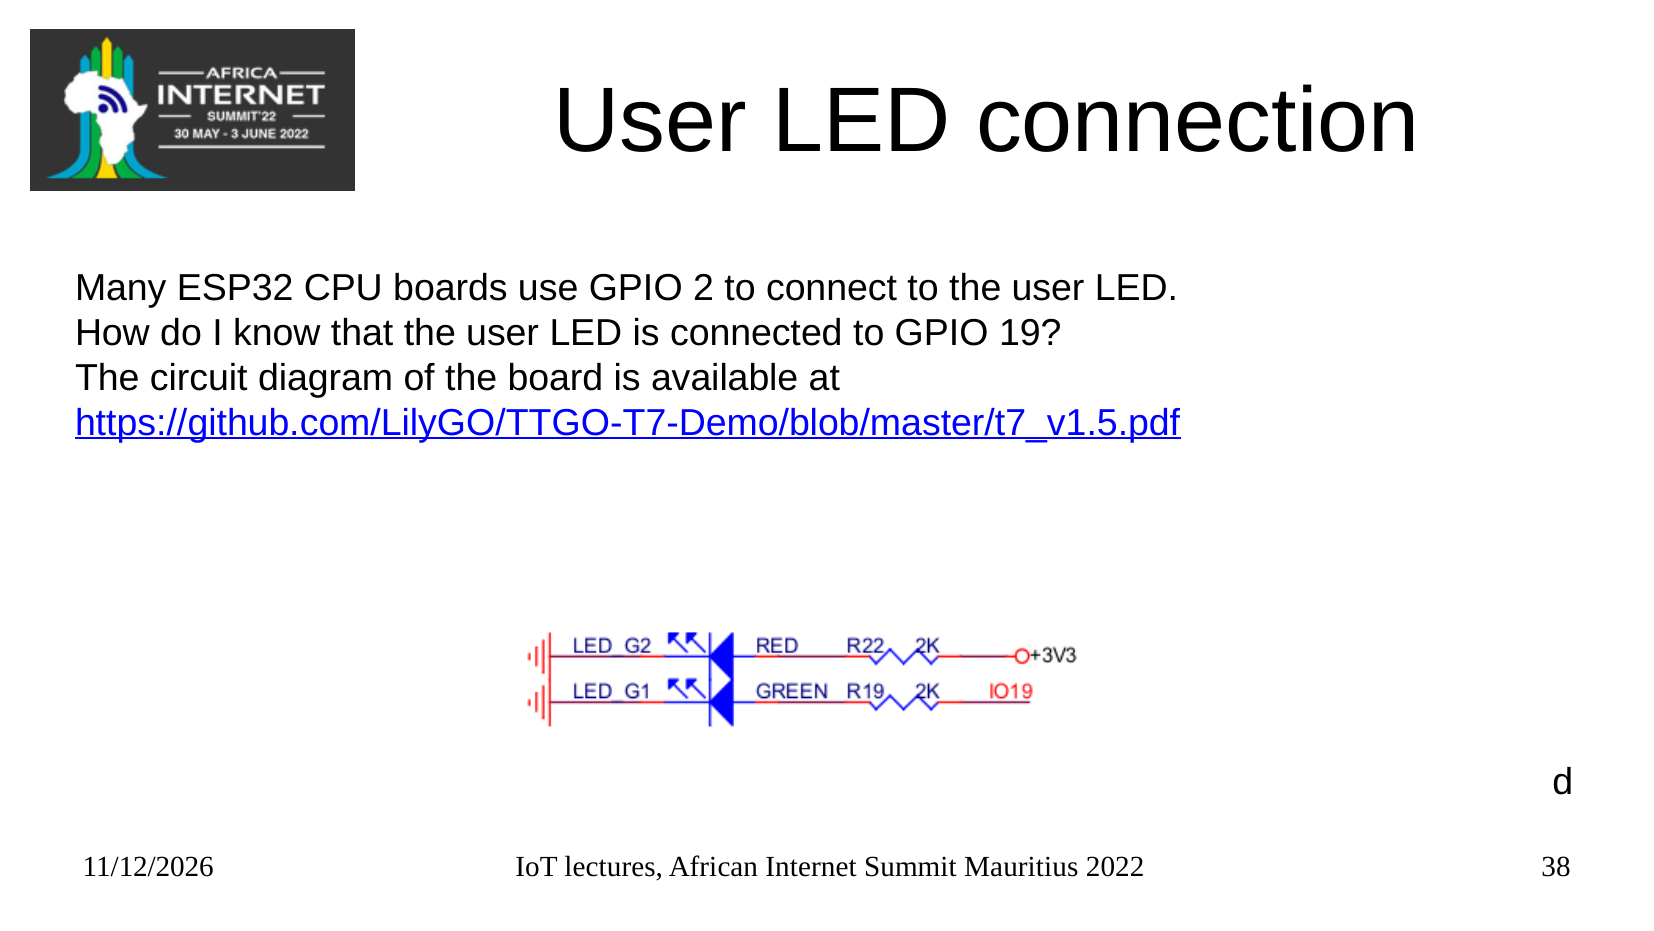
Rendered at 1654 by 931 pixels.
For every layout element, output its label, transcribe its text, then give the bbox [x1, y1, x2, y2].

slide_number 38 [1185, 847, 1571, 912]
picture [30, 29, 355, 191]
picture [487, 595, 1137, 788]
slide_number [82, 847, 468, 912]
footer IoT lectures, African Internet Summit Mauritius 2022 [509, 847, 1152, 912]
title User LED connection [403, 37, 1571, 193]
text_box d [1537, 749, 1588, 807]
list Many ESP32 CPU boards use GPIO 2 to connect to the user LED. How do I know that the user LED is connected to GPIO 19? The circuit diagram of the board is available at https://github.com/LilyGO/TTGO-T7-Demo/blob/master/t7_v1.5.pdf [75, 262, 1500, 765]
